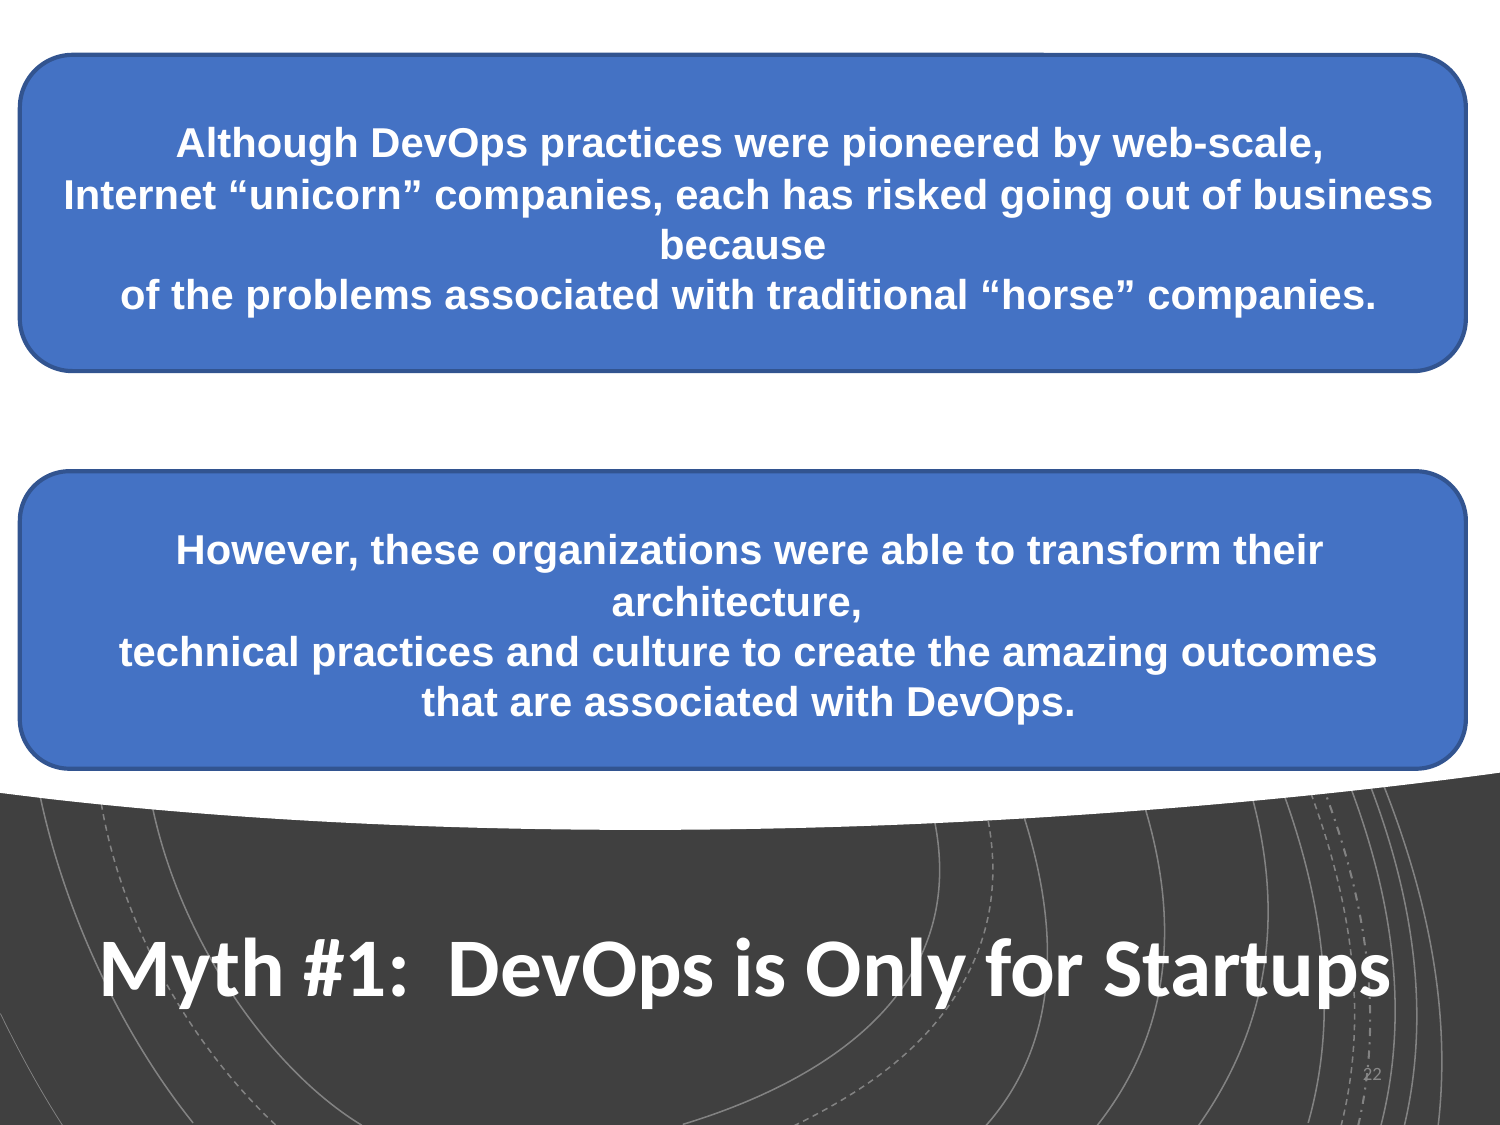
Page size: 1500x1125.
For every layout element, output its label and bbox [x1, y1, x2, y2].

text_box [0, 0, 1500, 1125]
